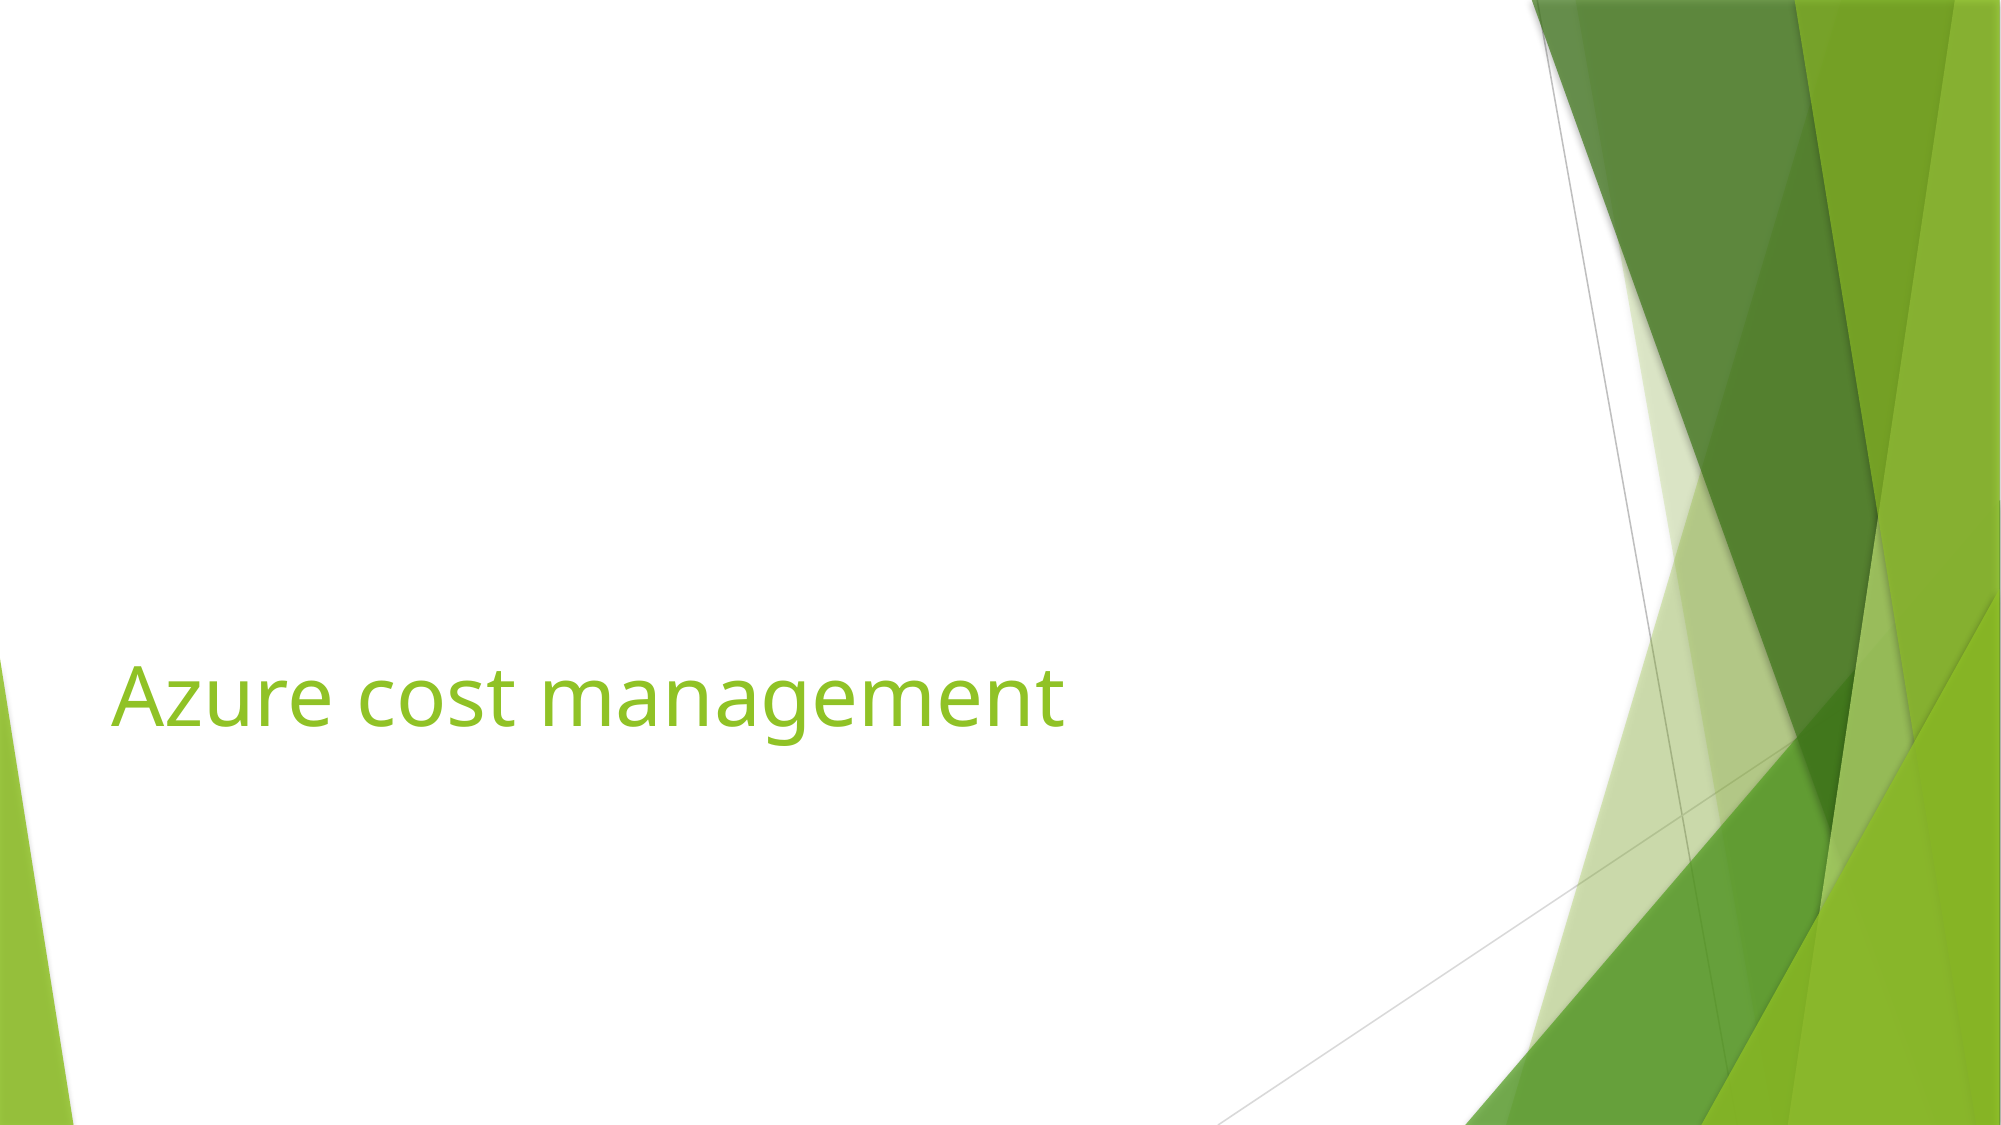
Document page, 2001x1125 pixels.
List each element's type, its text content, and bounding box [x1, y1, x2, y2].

title Azure cost management [111, 443, 1522, 743]
